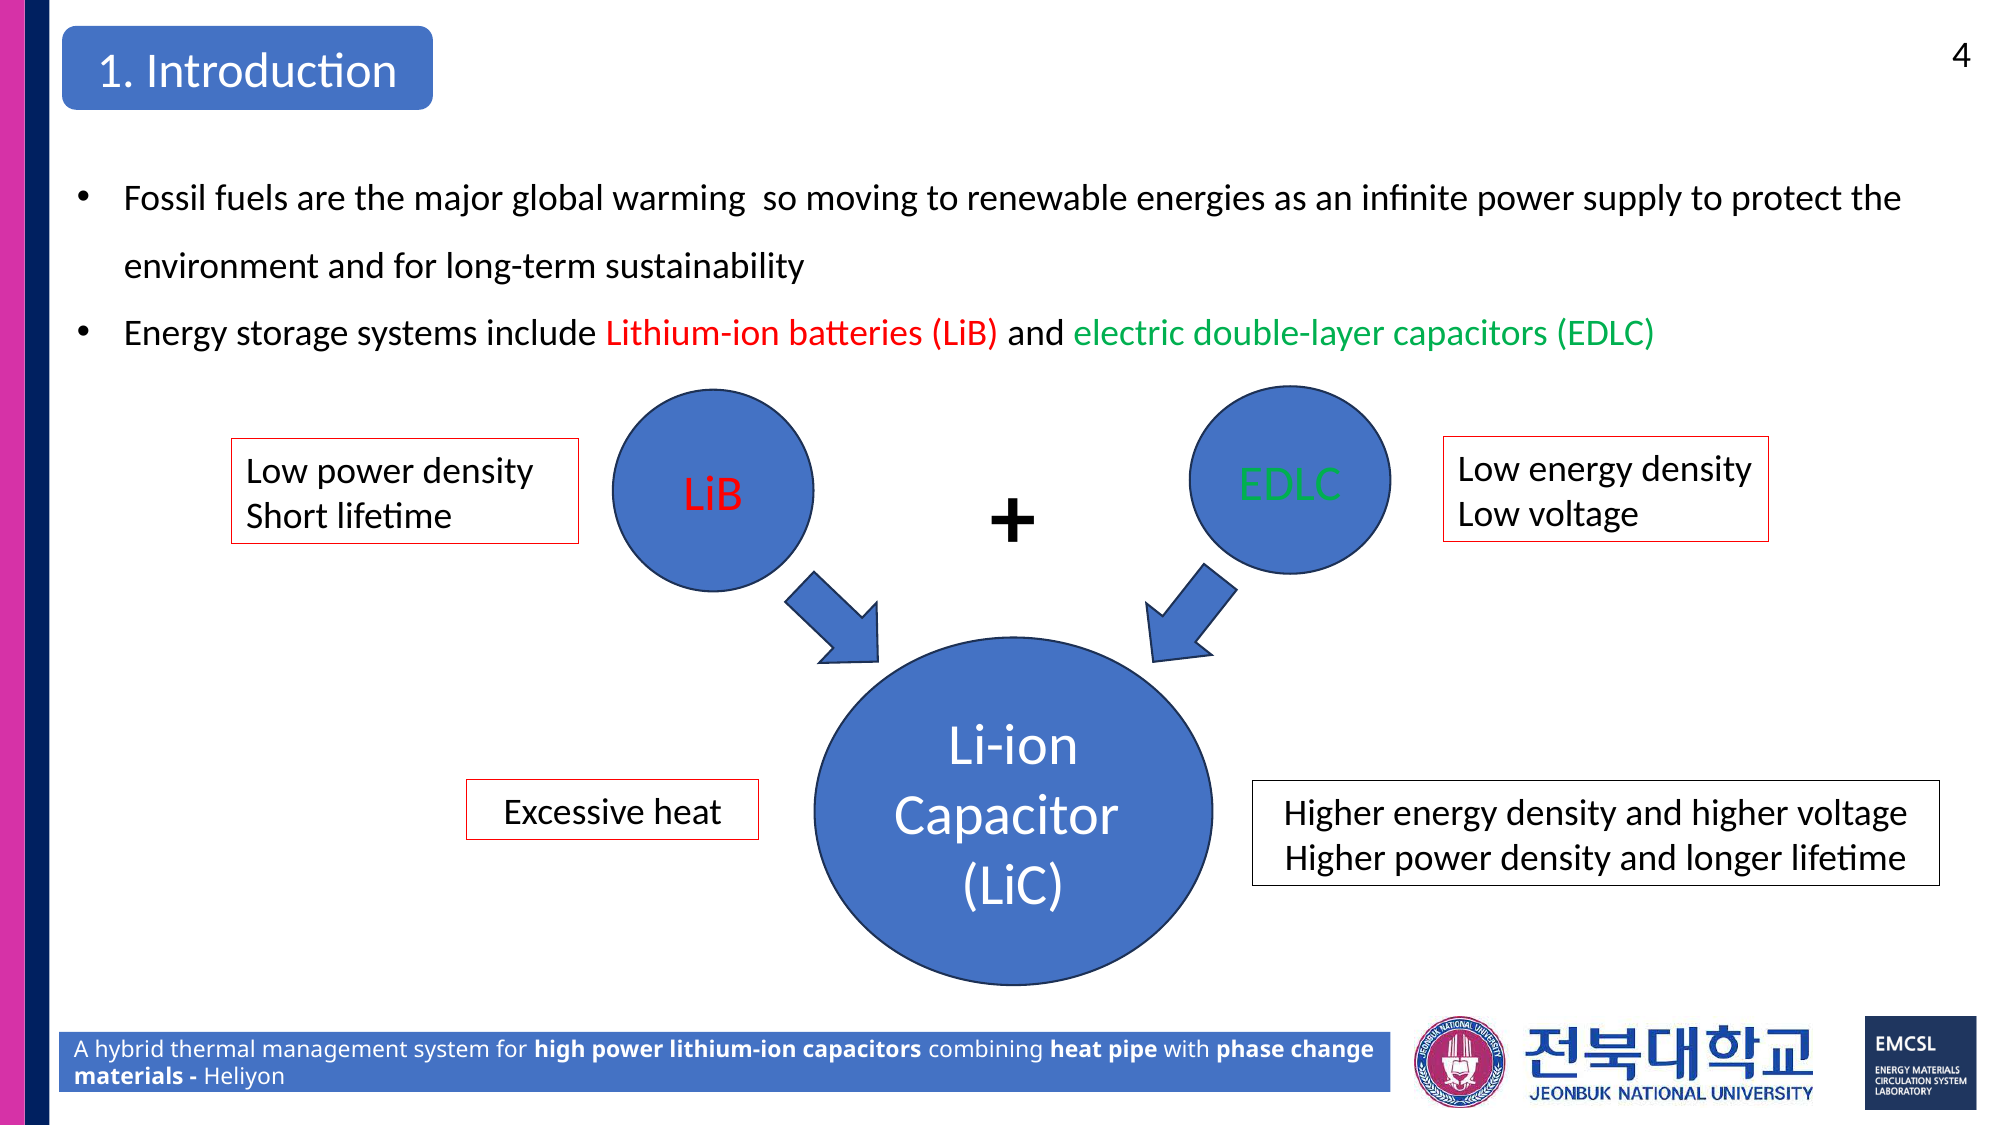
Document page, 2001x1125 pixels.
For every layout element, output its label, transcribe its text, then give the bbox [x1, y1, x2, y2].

text_box Li-ion Capacitor (LiC) [813, 636, 1214, 987]
text_box Higher energy density and higher voltage Higher power density and longer lifetime [1252, 780, 1940, 886]
text_box LiB [611, 388, 815, 593]
text_box [1144, 562, 1239, 663]
text_box Low power density Short lifetime [231, 438, 579, 544]
text_box Low energy density Low voltage [1443, 436, 1769, 542]
text_box [0, 0, 26, 1125]
text_box EDLC [1188, 385, 1392, 575]
text_box Excessive heat [466, 779, 759, 840]
text_box [26, 0, 50, 1125]
text_box Fossil fuels are the major global warming so moving to renewable energies as an infinite power supply to protect the environment and for long-term sustainability Energy storage systems include Lithium-ion batteries (LiB) and electric double-layer capacitors (EDLC) [62, 143, 1976, 361]
picture [1865, 1016, 1977, 1110]
footer A hybrid thermal management system for high power lithium-ion capacitors combining heat pipe with phase change materials - Heliyon [59, 1031, 1391, 1092]
text_box 1. Introduction [61, 24, 434, 111]
text_box [783, 570, 879, 665]
slide_number 4 [1910, 22, 1986, 83]
text_box + [930, 450, 1097, 576]
